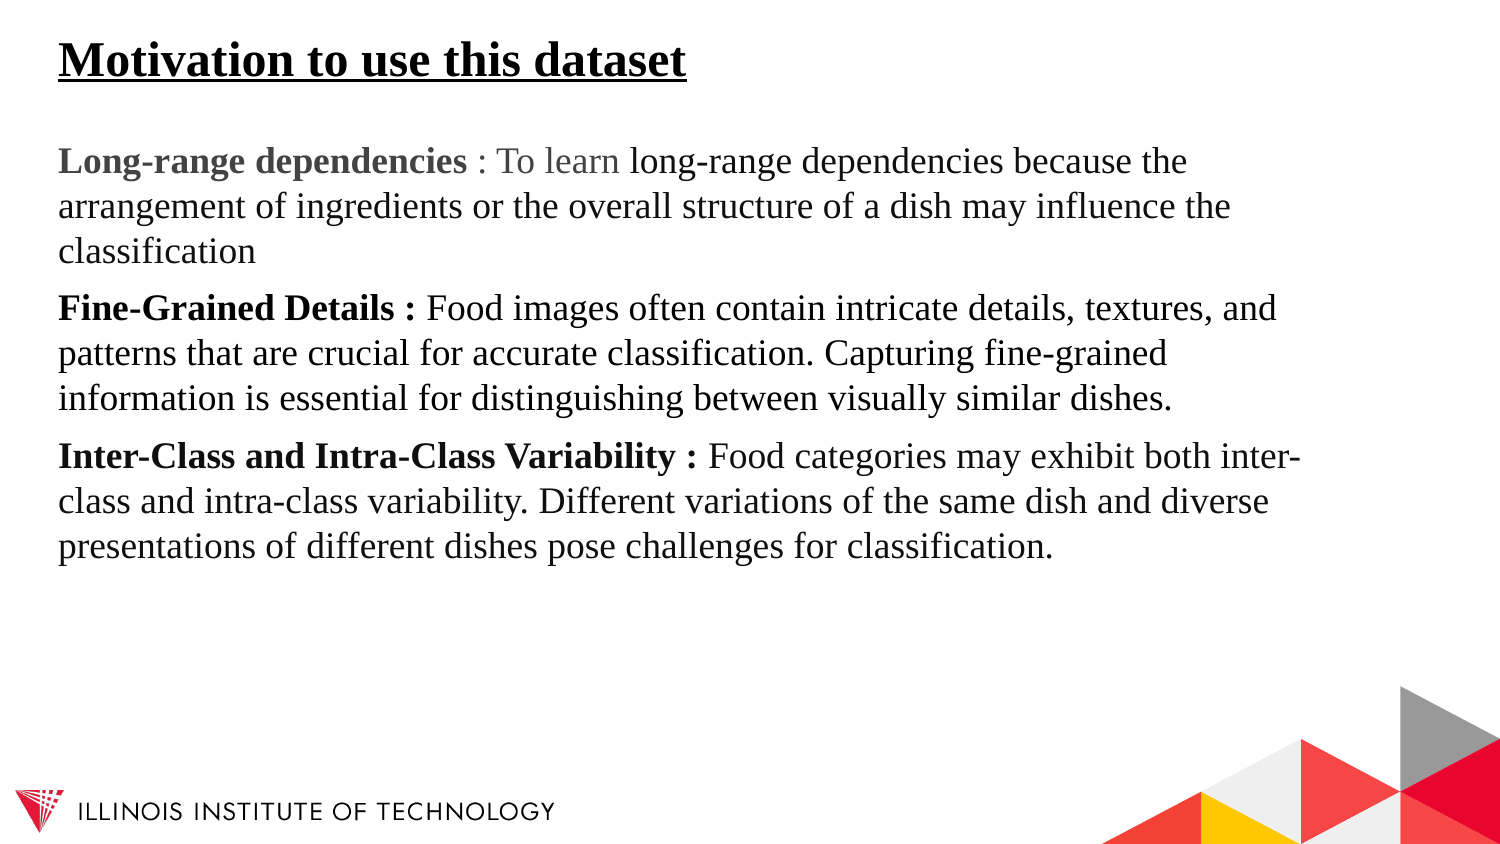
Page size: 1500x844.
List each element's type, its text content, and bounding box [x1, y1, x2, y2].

picture [15, 790, 554, 833]
title Motivation to use this dataset [43, 11, 1231, 120]
list Long-range dependencies : To learn long-range dependencies because the arrangement of ingredients or the overall structure of a dish may influence the classification Fine-Grained Details : Food images often contain intricate details, textures, and patterns that are crucial for accurate classification. Capturing fine-grained information is essential for distinguishing between visually similar dishes. Inter-Class and Intra-Class Variability : Food categories may exhibit both inter-class and intra-class variability. Different variations of the same dish and diverse presentations of different dishes pose challenges for classification. [43, 120, 1344, 741]
